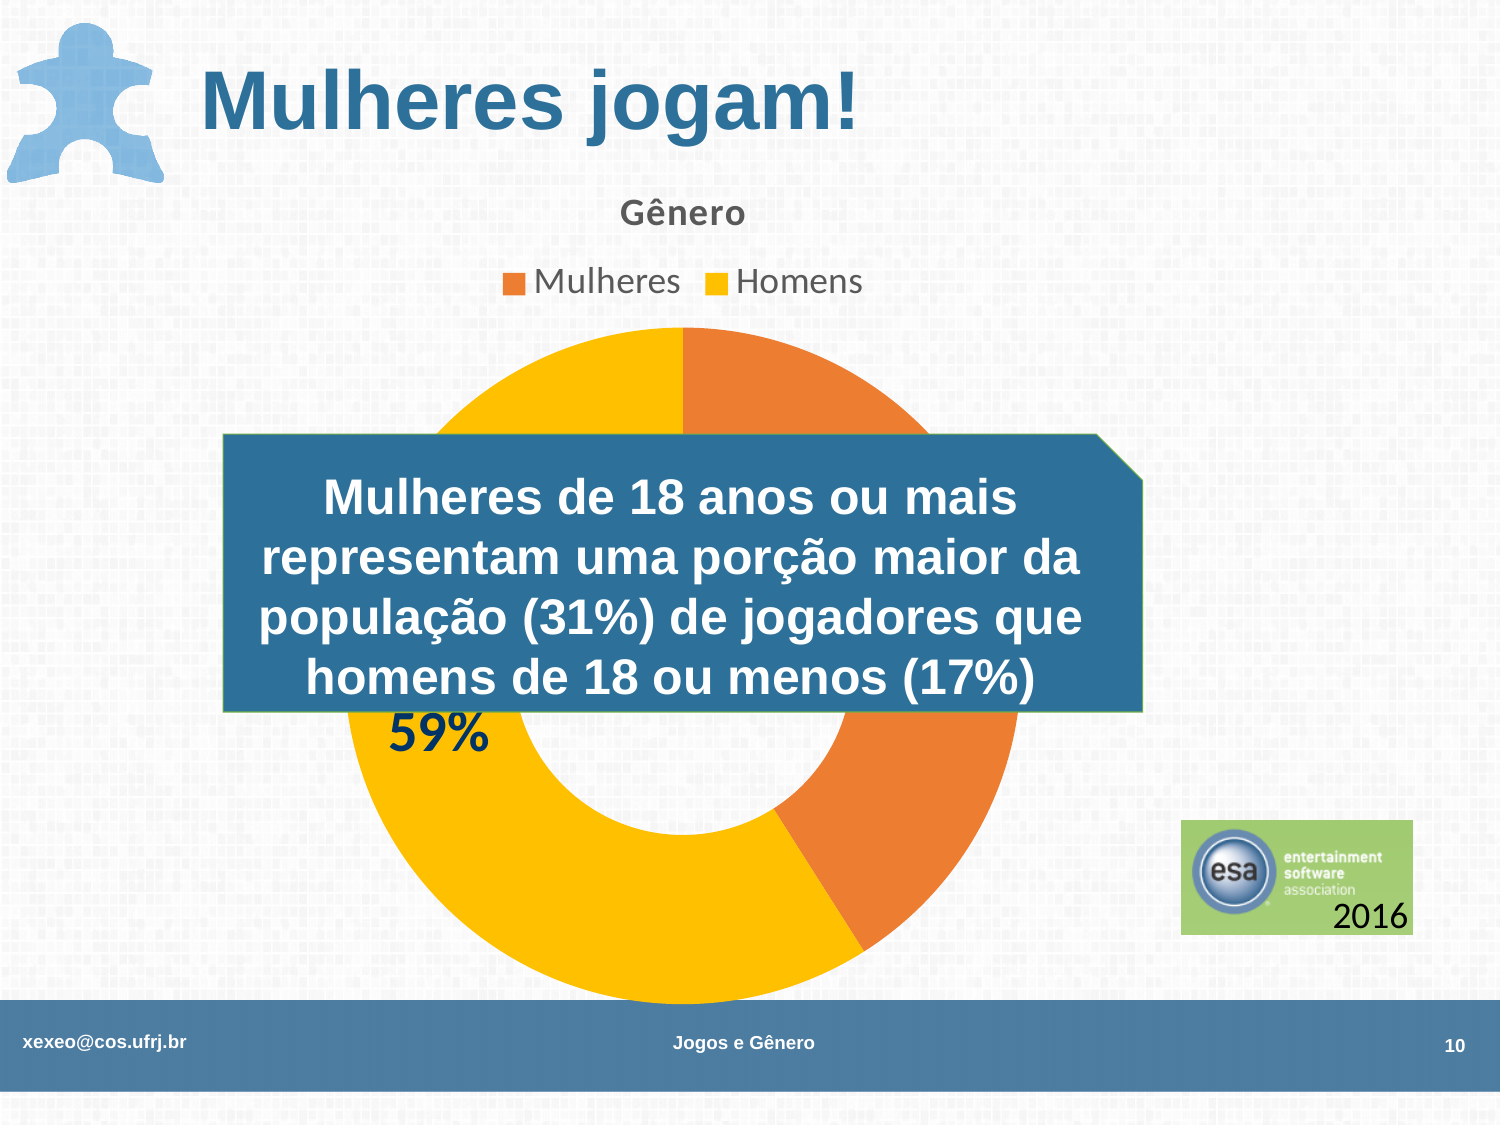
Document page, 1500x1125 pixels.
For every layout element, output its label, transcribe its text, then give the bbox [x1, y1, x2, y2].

slide_number 10 [1285, 1021, 1481, 1069]
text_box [1181, 820, 1425, 945]
slide_number xexeo@cos.ufrj.br [7, 1017, 203, 1066]
picture [0, 0, 1500, 1125]
chart [107, 159, 1258, 1022]
footer Jogos e Gênero [526, 1022, 962, 1066]
title Mulheres jogam! [185, 11, 1481, 195]
